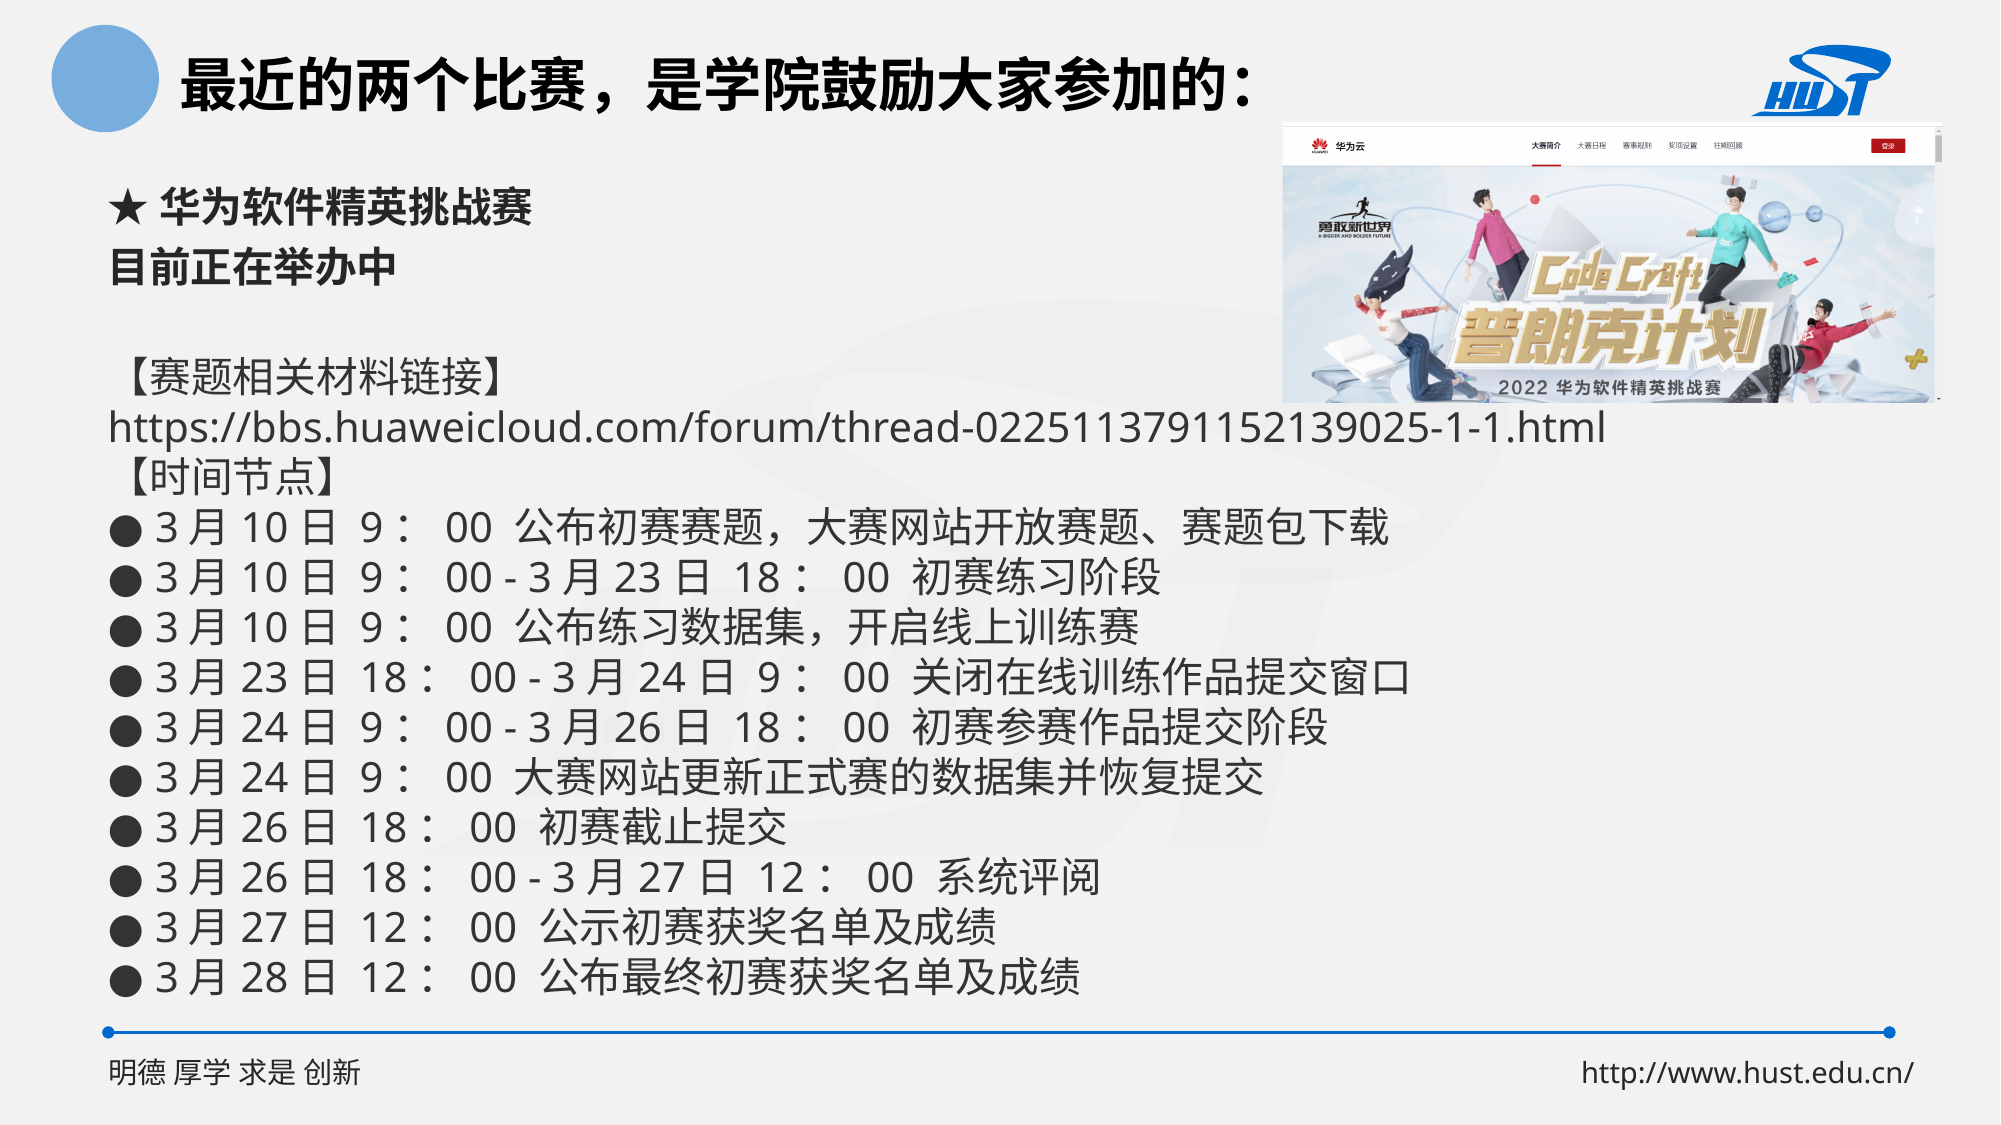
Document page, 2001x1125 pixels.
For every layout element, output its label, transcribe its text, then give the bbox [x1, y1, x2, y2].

text_box ★华为软件精英挑战赛 目前正在举办中 【赛题相关材料链接】 https://bbs.huaweicloud.com/forum/thread-0225113791152139025-1-1.html 【时间节点】 ● 3月10日 9：00 公布初赛赛题，大赛网站开放赛题、赛题包下载 ● 3月10日 9：00 - 3月23日 18：00 初赛练习阶段 ● 3月10日 9：00 公布练习数据集，开启线上训练赛 ● 3月23日 18：00 - 3月24日 9：00 关闭在线训练作品提交窗口 ● 3月24日 9：00 - 3月26日 18：00 初赛参赛作品提交阶段 ● 3月24日 9：00 大赛网站更新正式赛的数据集并恢复提交 ● 3月26日 18：00 初赛截止提交 ● 3月26日 18：00 - 3月27日 12：00 系统评阅 ● 3月27日 12：00 公示初赛获奖名单及成绩 ● 3月28日 12：00 公布最终初赛获奖名单及成绩 [92, 163, 1889, 1069]
list 最近的两个比赛，是学院鼓励大家参加的： [92, 52, 1374, 123]
picture [1282, 122, 1943, 403]
